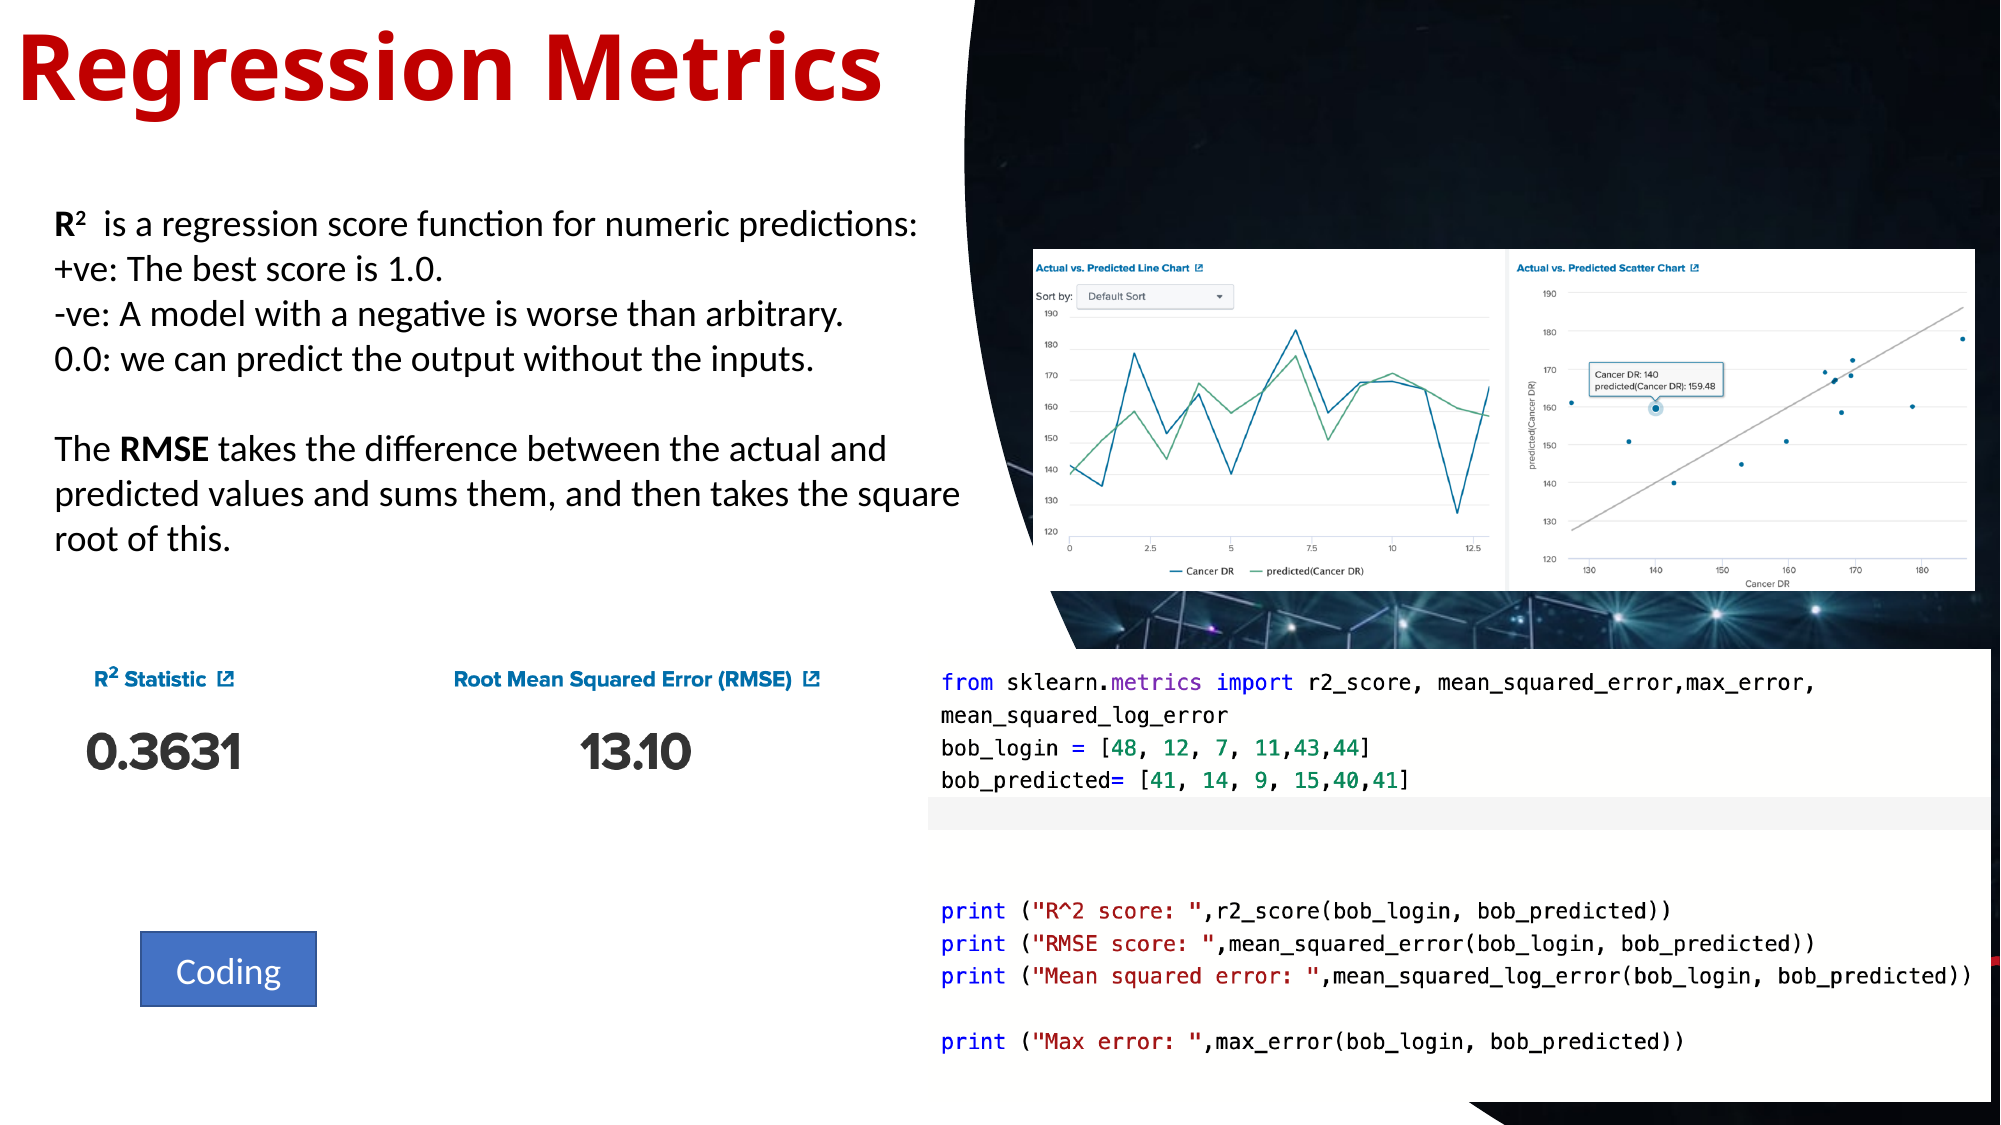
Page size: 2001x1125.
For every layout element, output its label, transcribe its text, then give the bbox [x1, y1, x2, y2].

picture [928, 0, 2000, 1125]
title Regression Metrics [0, 0, 964, 143]
picture [37, 649, 855, 824]
text_box R2 is a regression score function for numeric predictions: +ve: The best score is 1.0. -ve: A model with a negative is worse than arbitrary. 0.0: we can predict the output without the inputs. The RMSE takes the difference between the actual and predicted values and sums them, and then takes the square root of this. [39, 191, 964, 567]
text_box Coding [140, 931, 317, 1007]
